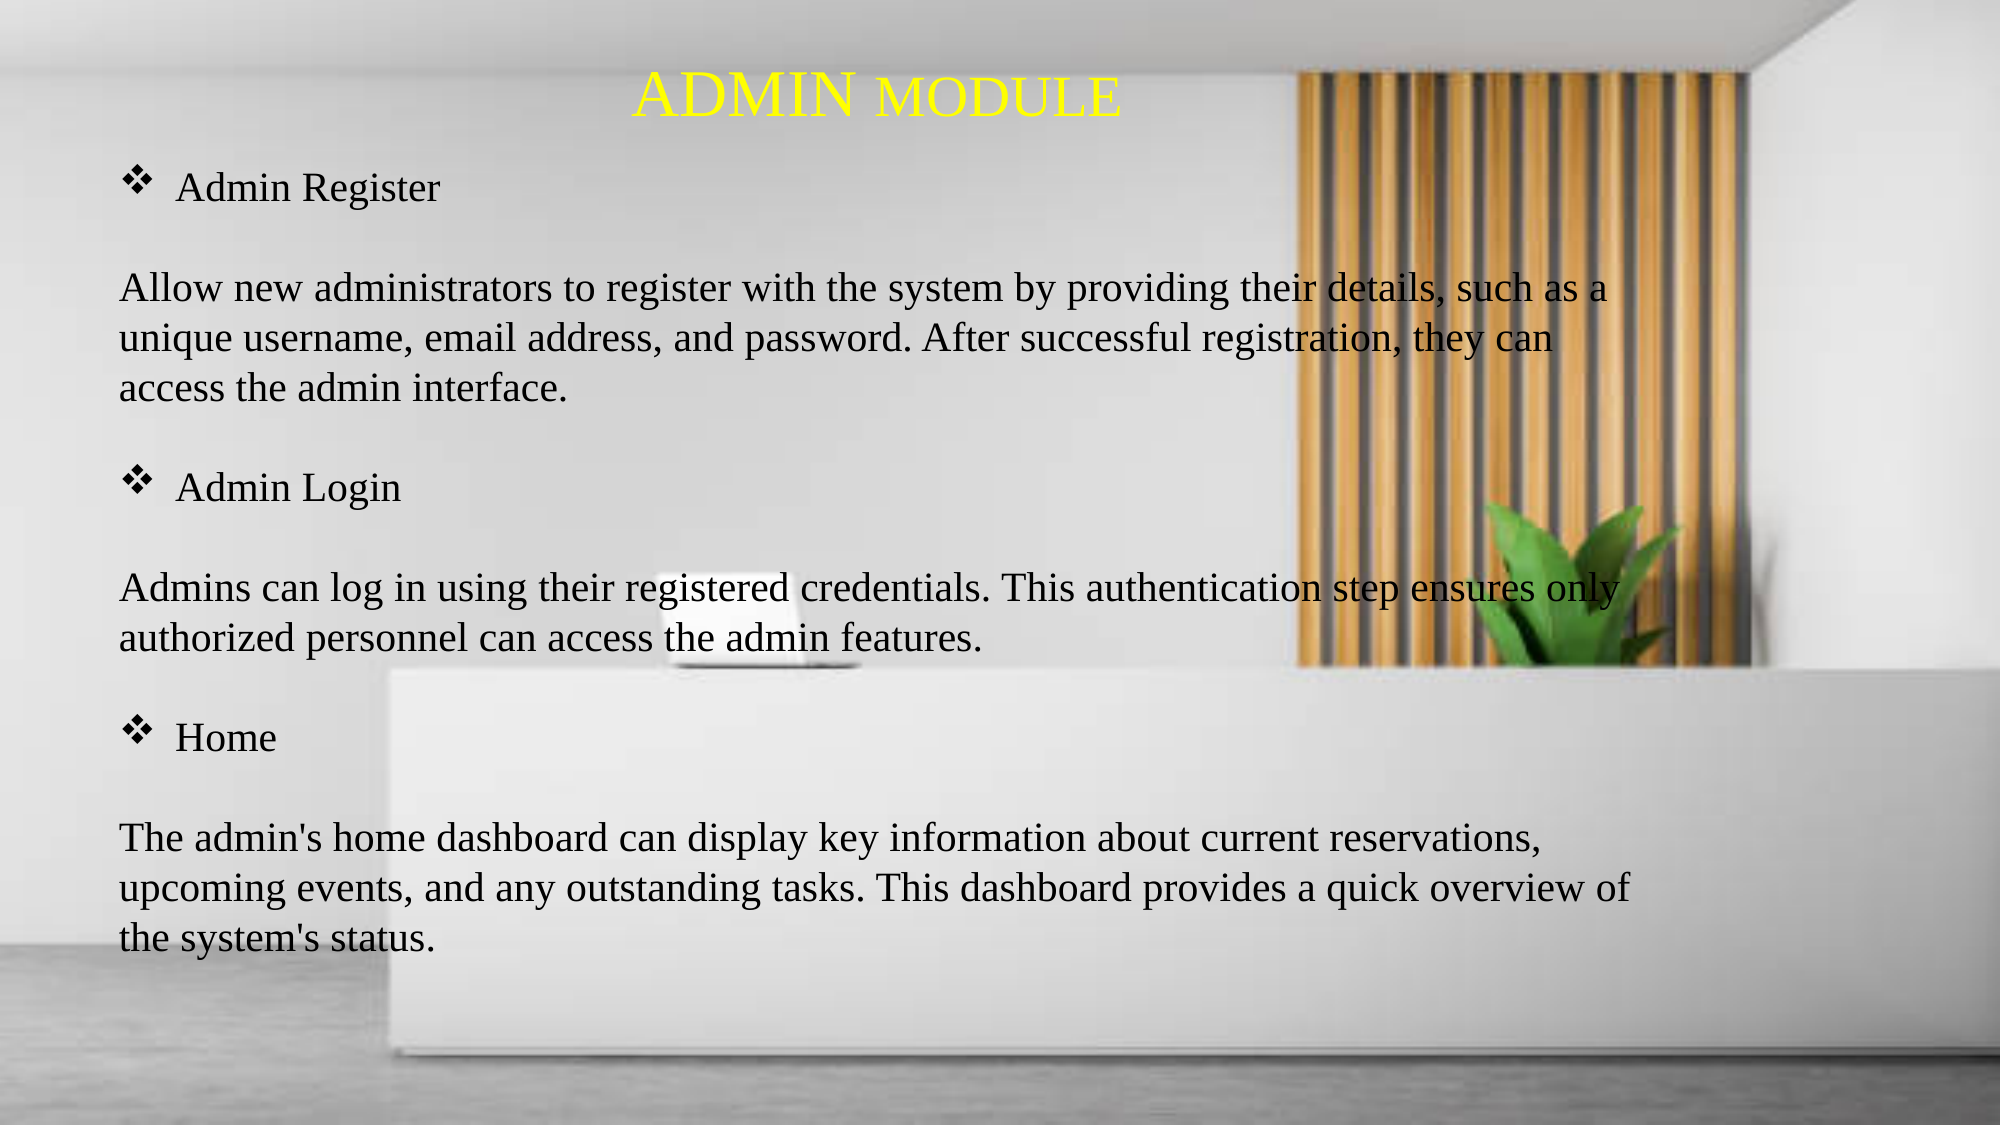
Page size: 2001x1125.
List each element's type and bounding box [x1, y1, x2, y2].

list [0, 0, 2000, 1125]
